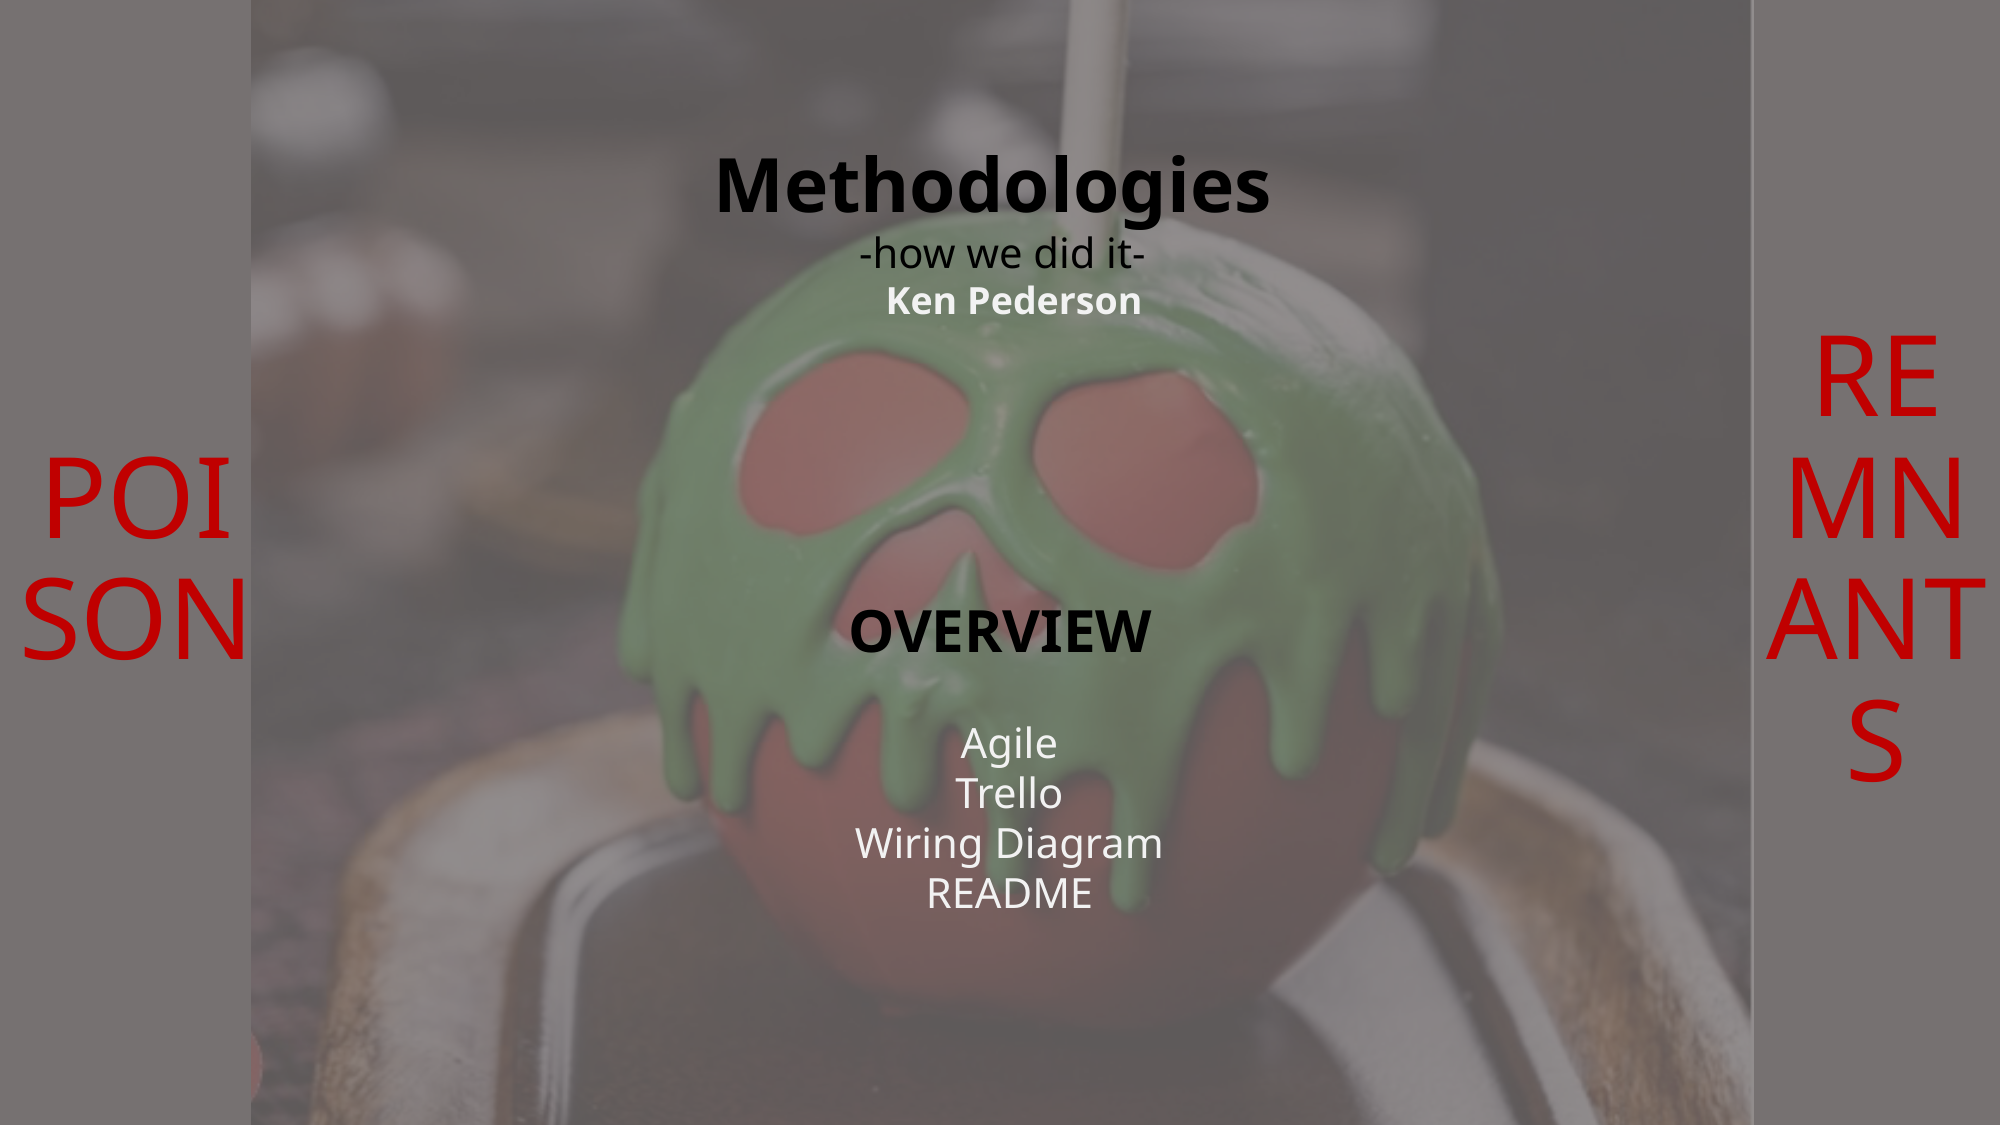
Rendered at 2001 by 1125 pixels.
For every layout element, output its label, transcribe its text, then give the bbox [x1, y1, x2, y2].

title POISON [0, 0, 251, 1125]
text_box REMNANTS [1754, 0, 2000, 1125]
picture [251, 0, 1754, 1125]
